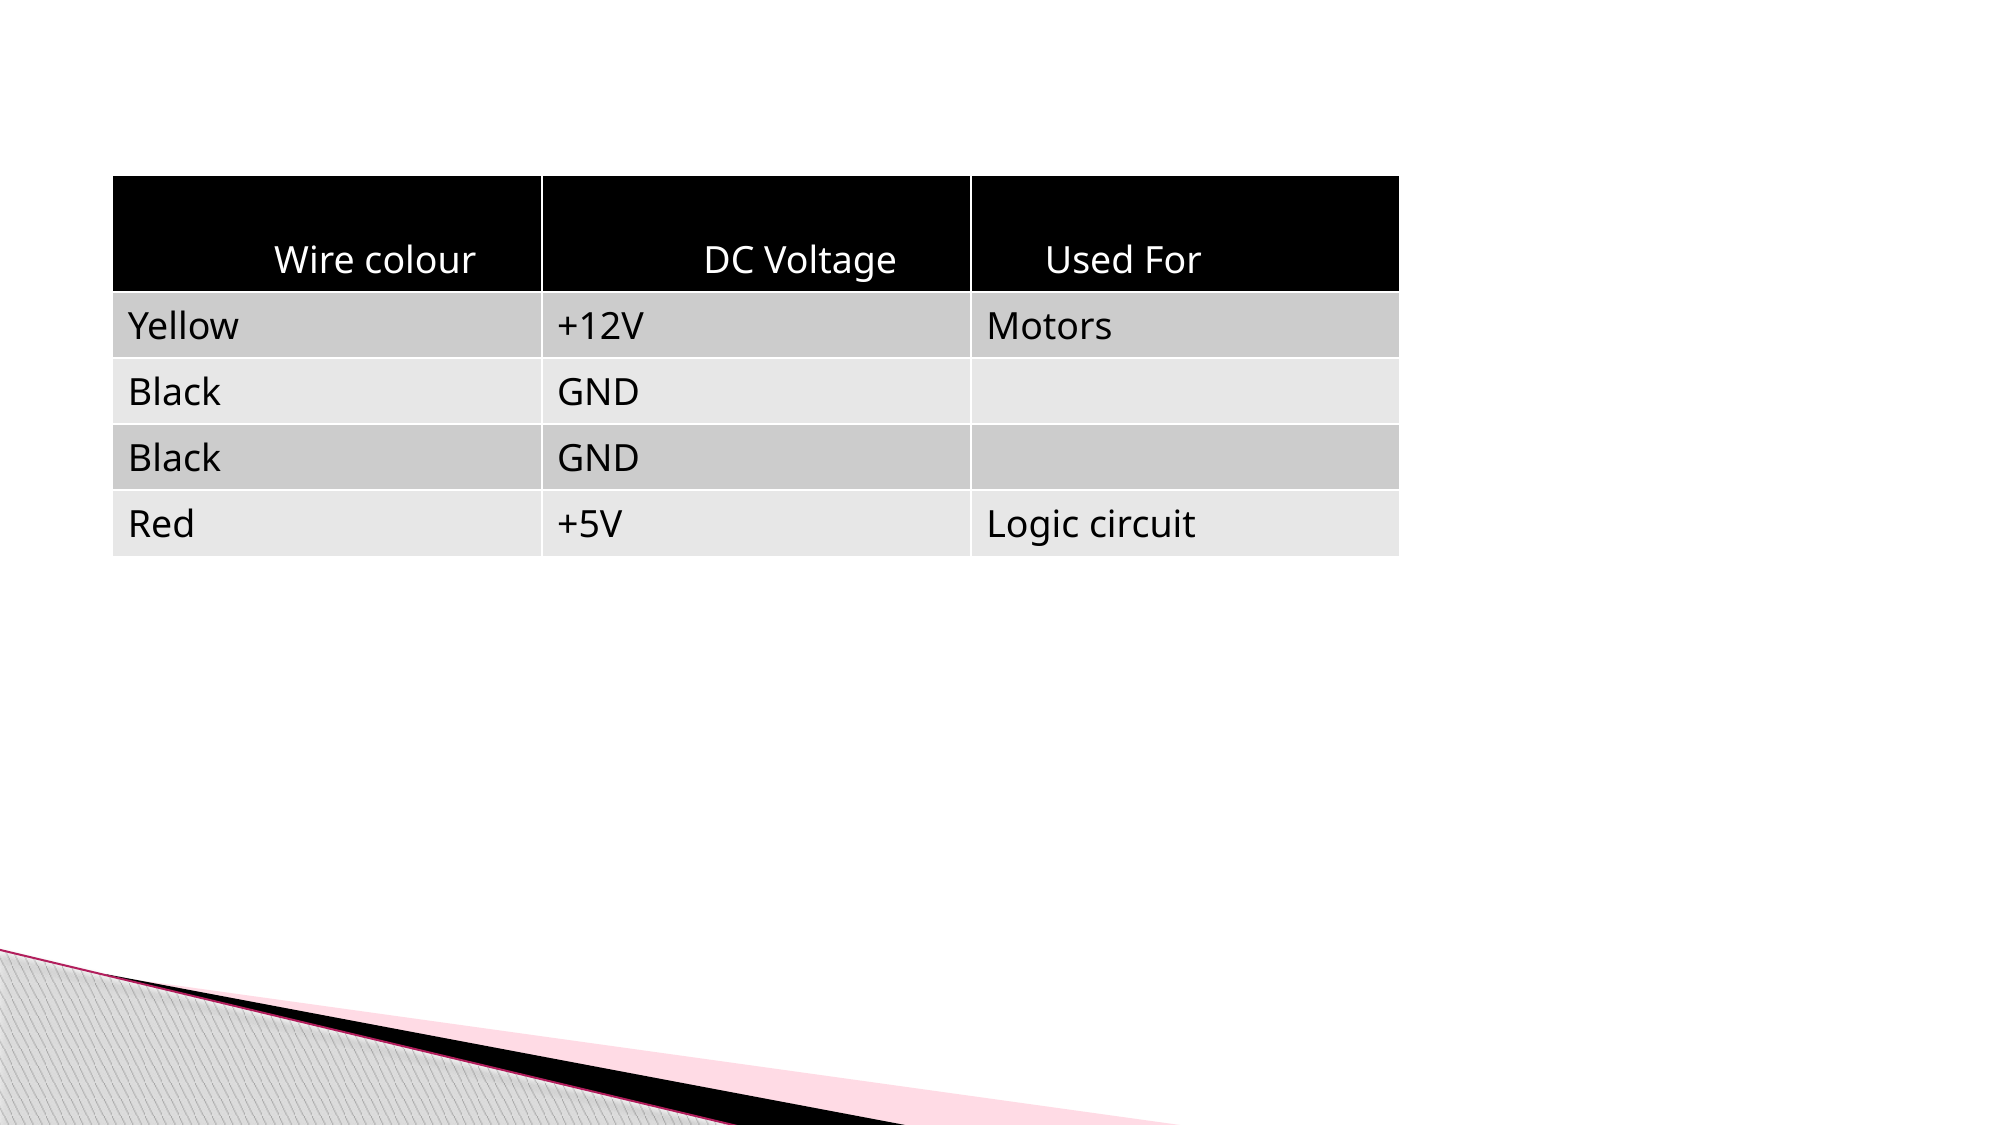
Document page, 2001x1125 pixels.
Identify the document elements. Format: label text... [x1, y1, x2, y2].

table_cell +5V [543, 491, 970, 556]
table_cell [972, 425, 1399, 489]
table_cell Yellow [113, 293, 541, 357]
table_cell [972, 359, 1399, 423]
table_cell GND [543, 359, 970, 423]
table_cell +12V [543, 293, 970, 357]
table_cell Black [113, 425, 541, 489]
table_cell Logic circuit [972, 491, 1399, 556]
table_header Used For [972, 176, 1399, 291]
table_cell Black [113, 359, 541, 423]
table_cell GND [543, 425, 970, 489]
table_header Wire colour [113, 176, 541, 291]
table_cell Red [113, 491, 541, 556]
table_header DC Voltage [543, 176, 970, 291]
table_cell Motors [972, 293, 1399, 357]
